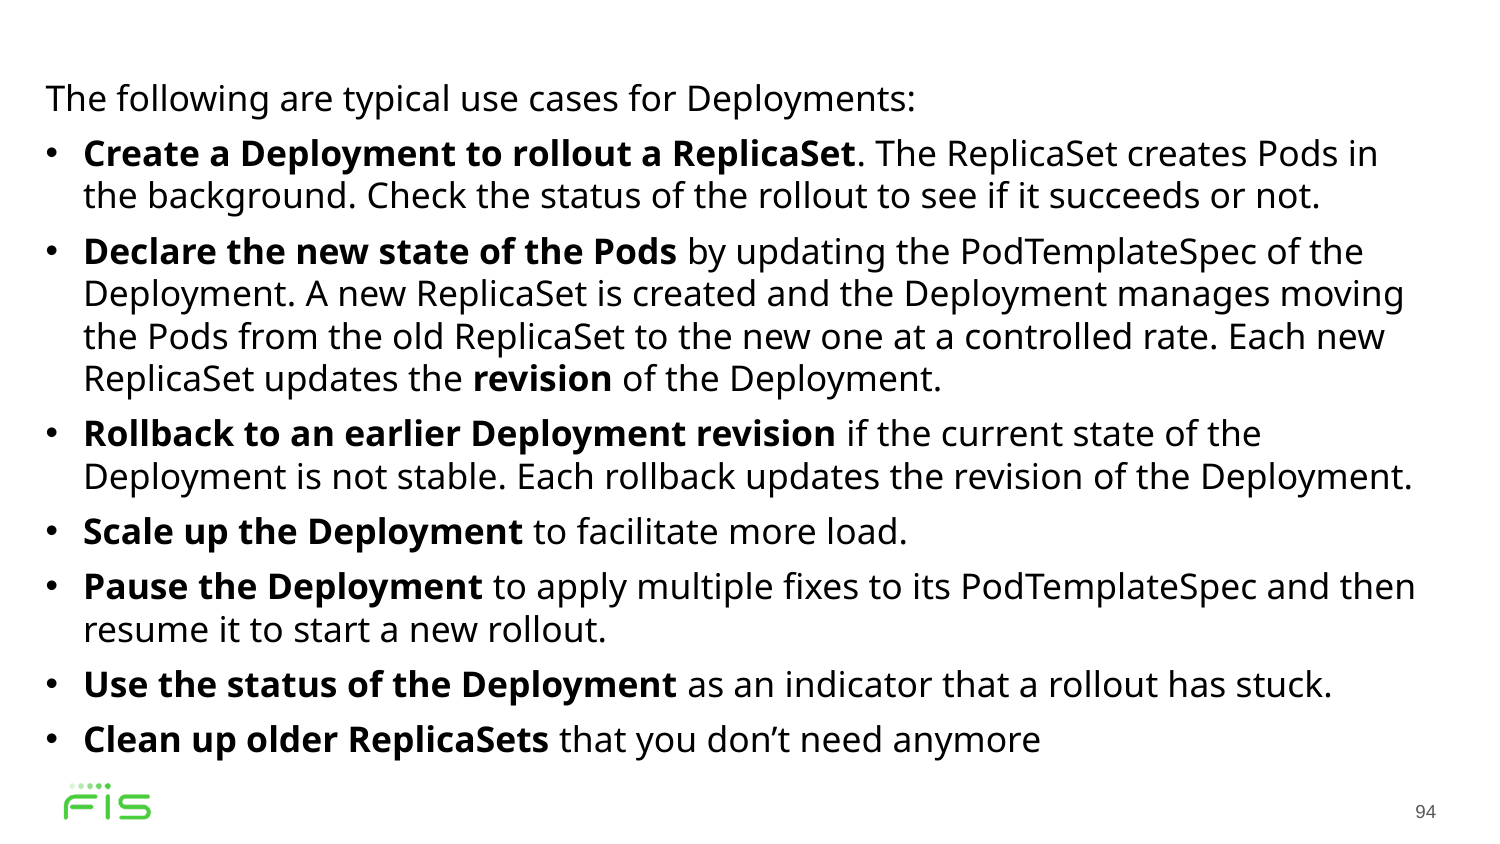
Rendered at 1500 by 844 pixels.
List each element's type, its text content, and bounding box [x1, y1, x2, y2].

text_box The following are typical use cases for Deployments: Create a Deployment to rollout a ReplicaSet. The ReplicaSet creates Pods in the background. Check the status of the rollout to see if it succeeds or not. Declare the new state of the Pods by updating the PodTemplateSpec of the Deployment. A new ReplicaSet is created and the Deployment manages moving the Pods from the old ReplicaSet to the new one at a controlled rate. Each new ReplicaSet updates the revision of the Deployment. Rollback to an earlier Deployment revision if the current state of the Deployment is not stable. Each rollback updates the revision of the Deployment. Scale up the Deployment to facilitate more load. Pause the Deployment to apply multiple fixes to its PodTemplateSpec and then resume it to start a new rollout. Use the status of the Deployment as an indicator that a rollout has stuck. Clean up older ReplicaSets that you don’t need anymore [30, 68, 1450, 803]
picture [58, 803, 154, 823]
slide_number 94 [1359, 800, 1437, 823]
